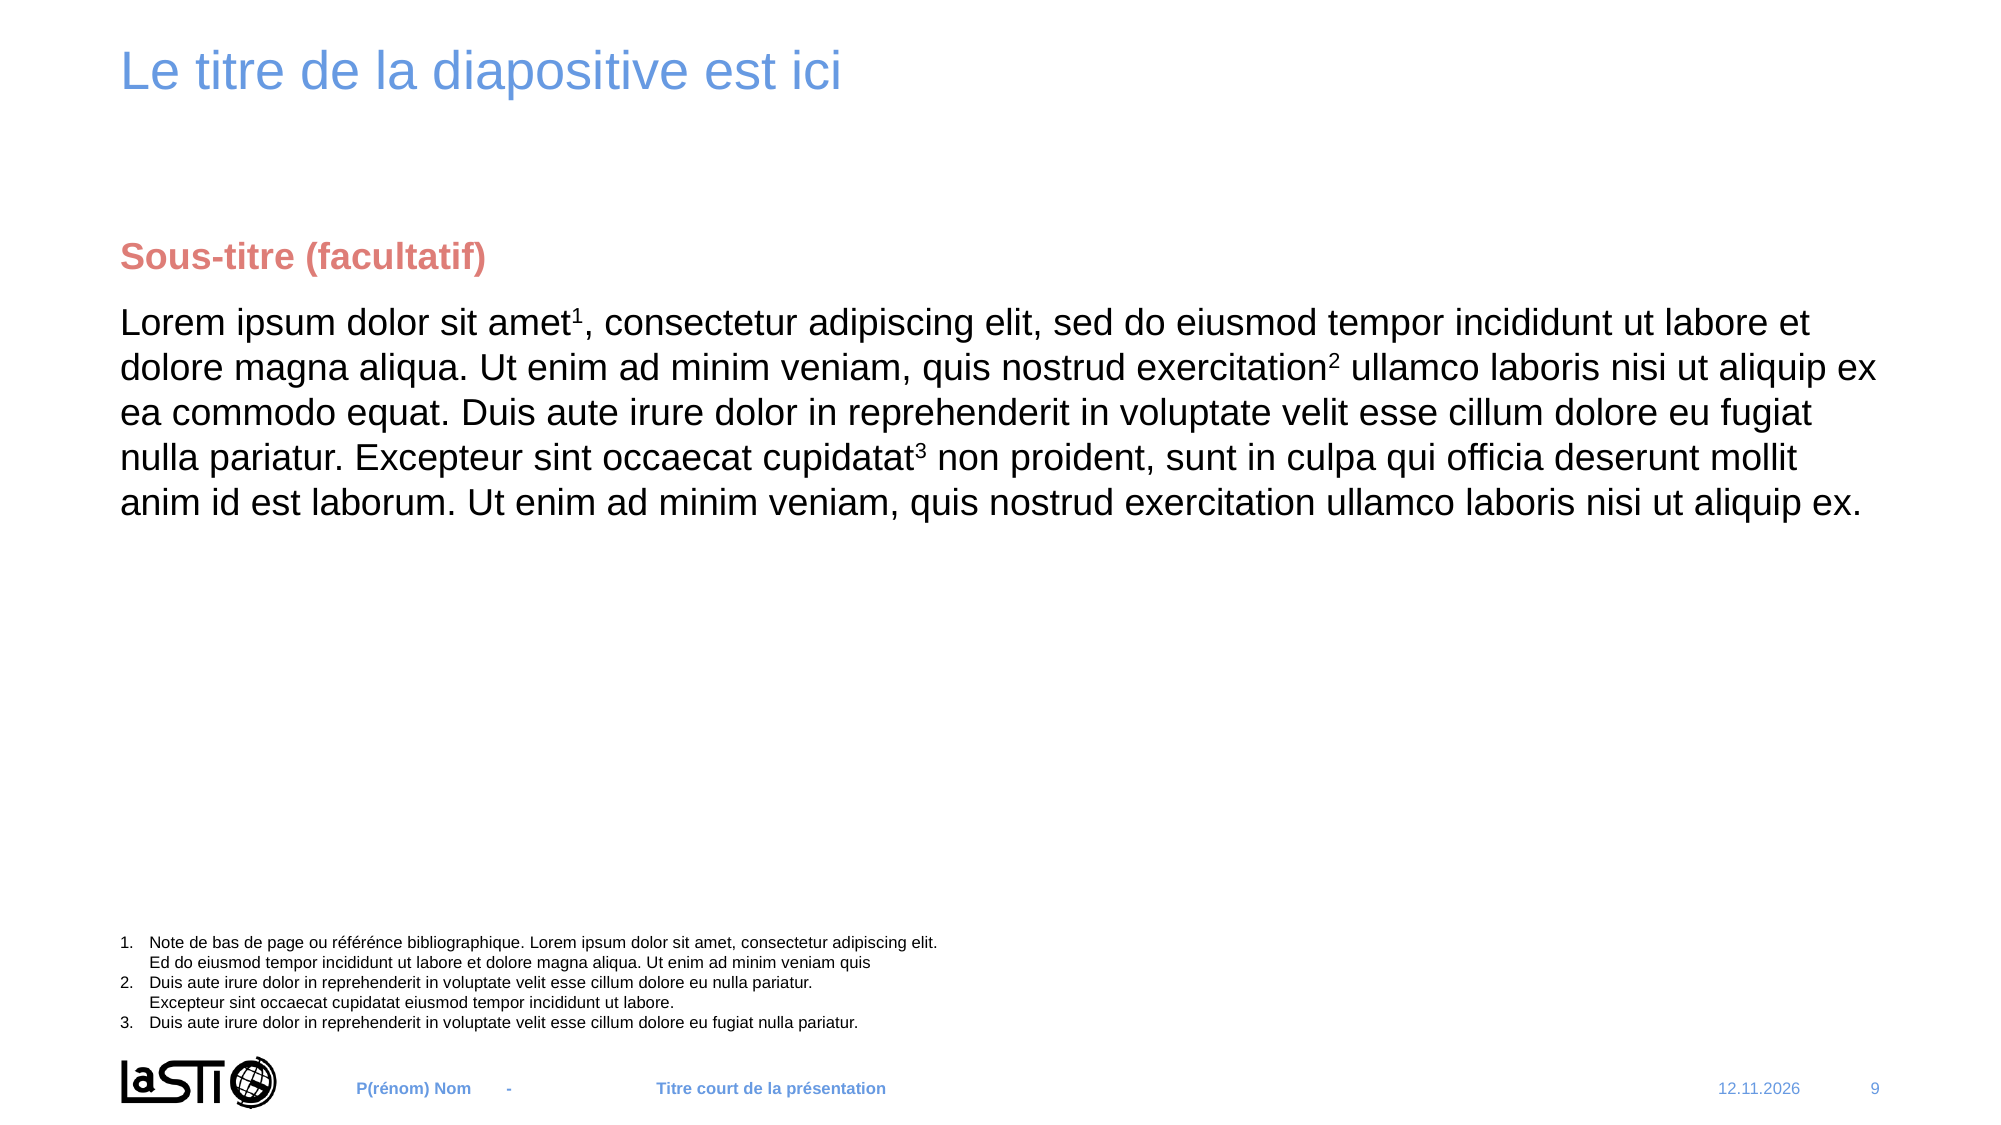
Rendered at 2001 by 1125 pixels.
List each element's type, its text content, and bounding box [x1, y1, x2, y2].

slide_number 9 [1827, 1069, 1880, 1106]
list Sous-titre (facultatif) Lorem ipsum dolor sit amet1, consectetur adipiscing elit, sed do eiusmod tempor incididunt ut labore et dolore magna aliqua. Ut enim ad minim veniam, quis nostrud exercitation2 ullamco laboris nisi ut aliquip ex ea commodo equat. Duis aute irure dolor in reprehenderit in voluptate velit esse cillum dolore eu fugiat nulla pariatur. Excepteur sint occaecat cupidatat3 non proident, sunt in culpa qui officia deserunt mollit anim id est laborum. Ut enim ad minim veniam, quis nostrud exercitation ullamco laboris nisi ut aliquip ex. [120, 231, 1880, 882]
footer P(rénom) Nom - Titre court de la présentation [356, 1069, 1243, 1106]
picture [119, 1054, 278, 1109]
list Note de bas de page ou référénce bibliographique. Lorem ipsum dolor sit amet, consectetur adipiscing elit. Ed do eiusmod tempor incididunt ut labore et dolore magna aliqua. Ut enim ad minim veniam quis Duis aute irure dolor in reprehenderit in voluptate velit esse cillum dolore eu nulla pariatur. Excepteur sint occaecat cupidatat eiusmod tempor incididunt ut labore. Duis aute irure dolor in reprehenderit in voluptate velit esse cillum dolore eu fugiat nulla pariatur. [120, 913, 1000, 1032]
title Le titre de la diapositive est ici [120, 42, 1880, 191]
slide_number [1718, 1069, 1819, 1106]
